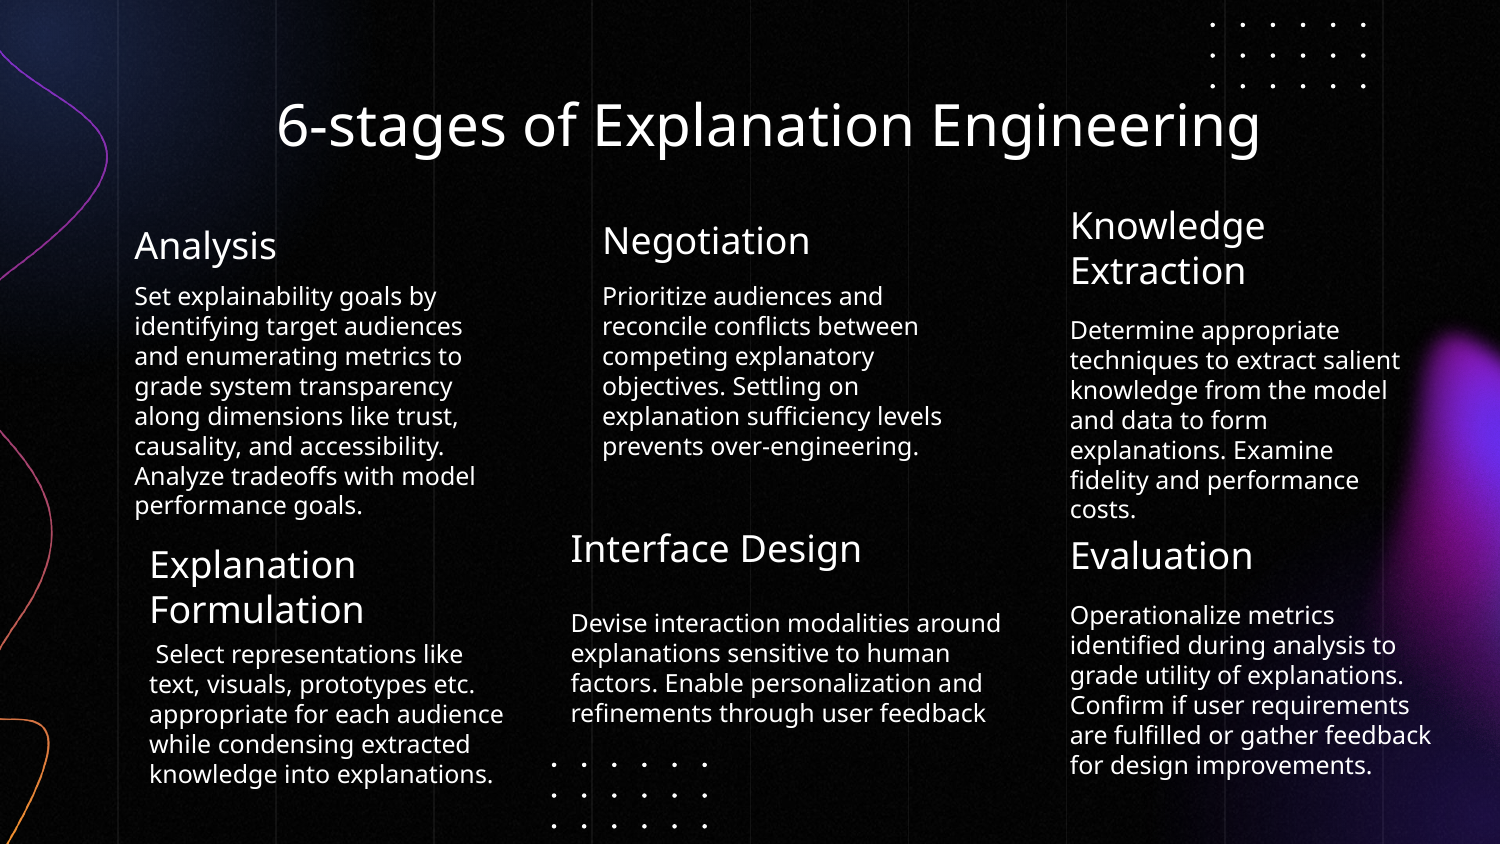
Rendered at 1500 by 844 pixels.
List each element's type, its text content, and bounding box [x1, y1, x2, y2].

subtitle Select representations like text, visuals, prototypes etc. appropriate for each audience while condensing extracted knowledge into explanations. [134, 623, 523, 828]
subtitle Set explainability goals by identifying target audiences and enumerating metrics to grade system transparency along dimensions like trust, causality, and accessibility. Analyze tradeoffs with model performance goals. [119, 265, 508, 481]
subtitle Devise interaction modalities around explanations sensitive to human factors. Enable personalization and refinements through user feedback [555, 592, 1019, 796]
subtitle Prioritize audiences and reconcile conflicts between competing explanatory objectives. Settling on explanation sufficiency levels prevents over-engineering. [587, 265, 976, 506]
subtitle Knowledge Extraction [1054, 199, 1381, 299]
picture [0, 0, 1500, 844]
subtitle Analysis [119, 199, 446, 282]
subtitle Evaluation [1054, 485, 1381, 593]
subtitle Determine appropriate techniques to extract salient knowledge from the model and data to form explanations. Examine fidelity and performance costs. [1054, 299, 1427, 527]
subtitle Interface Design [555, 515, 1006, 585]
title 6-stages of Explanation Engineering [31, 72, 1500, 220]
subtitle Explanation Formulation [134, 546, 460, 647]
subtitle Operationalize metrics identified during analysis to grade utility of explanations. Confirm if user requirements are fulfilled or gather feedback for design improvements. [1054, 584, 1455, 813]
subtitle Negotiation [587, 154, 913, 278]
